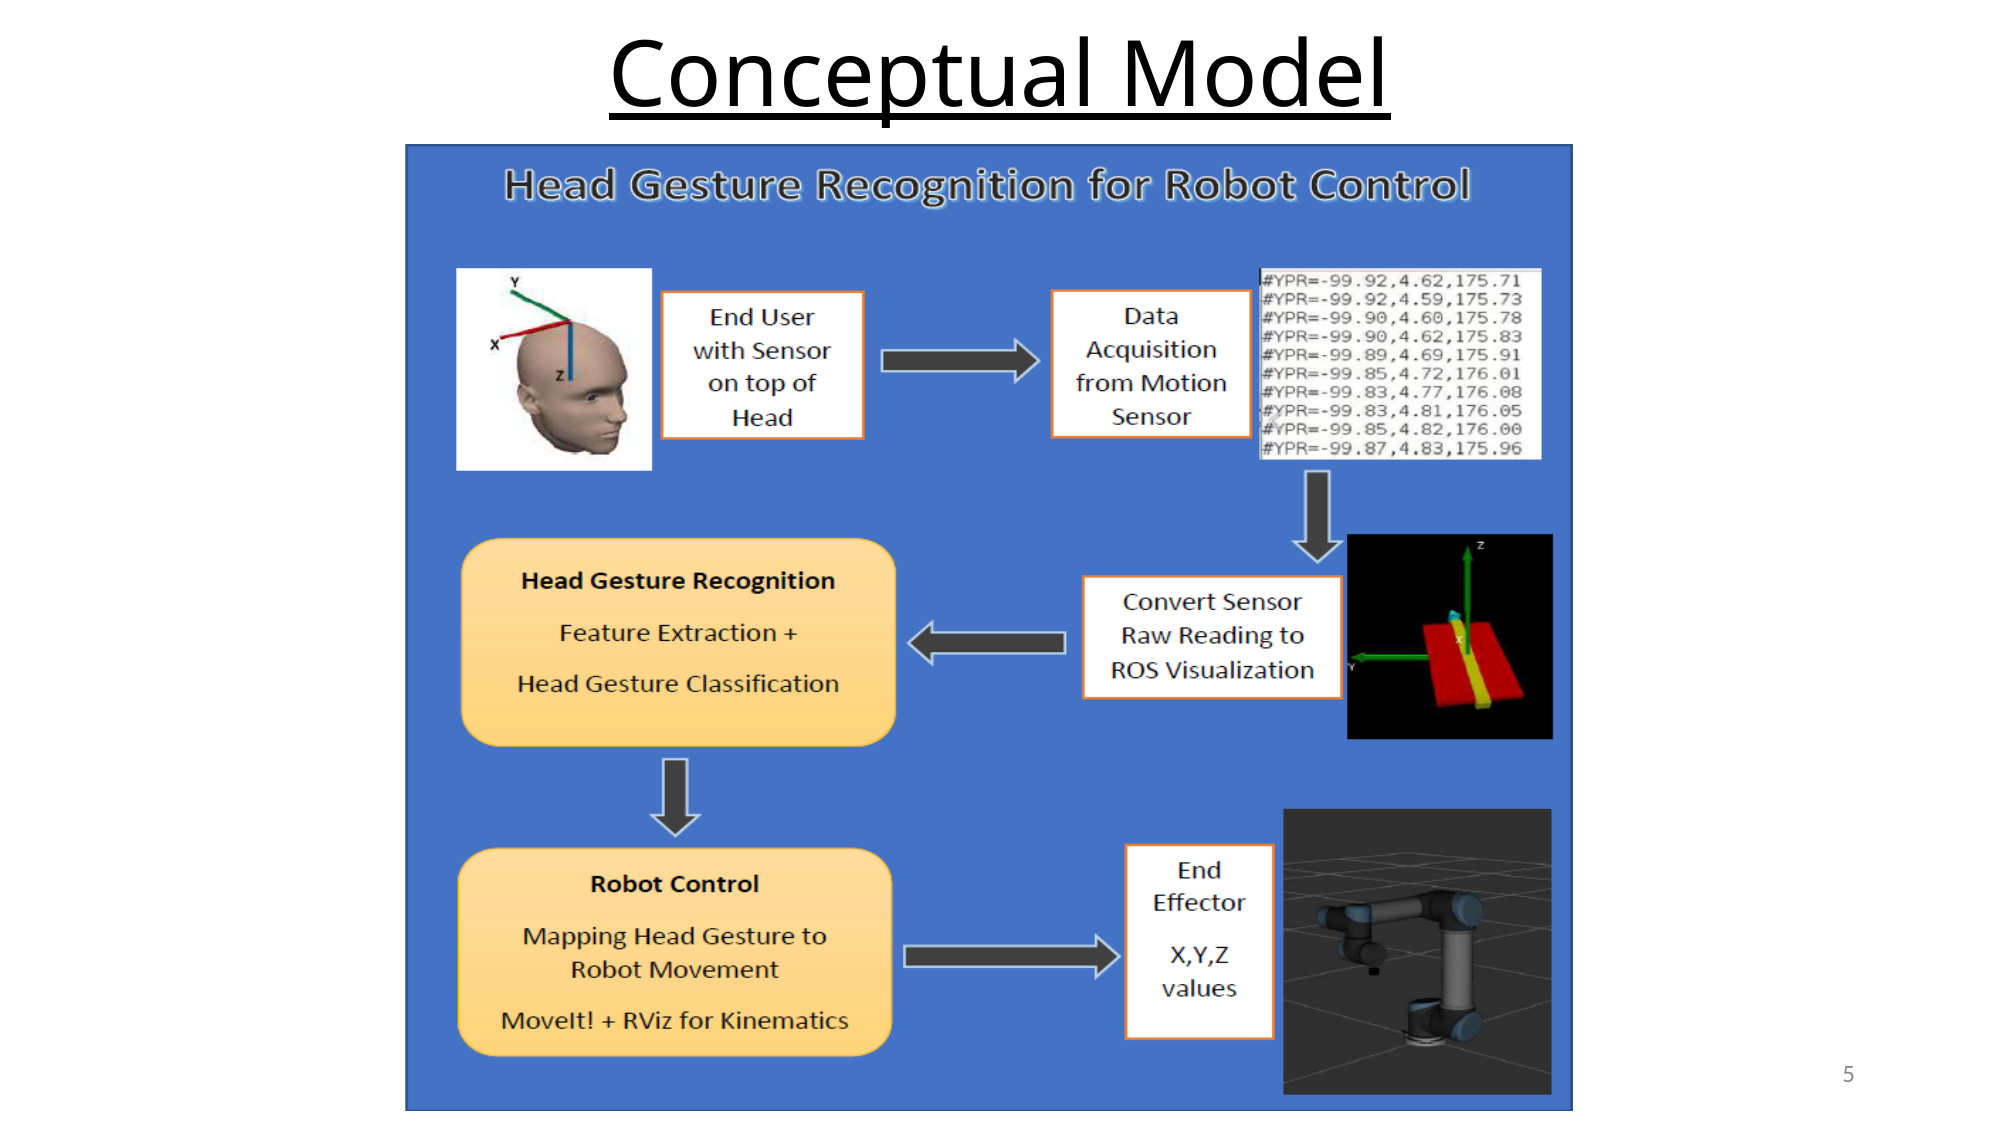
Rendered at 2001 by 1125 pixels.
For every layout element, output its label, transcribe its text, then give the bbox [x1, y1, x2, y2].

title Conceptual Model [0, 0, 2000, 156]
picture [403, 144, 1573, 1111]
slide_number 5 [1831, 1050, 1863, 1096]
